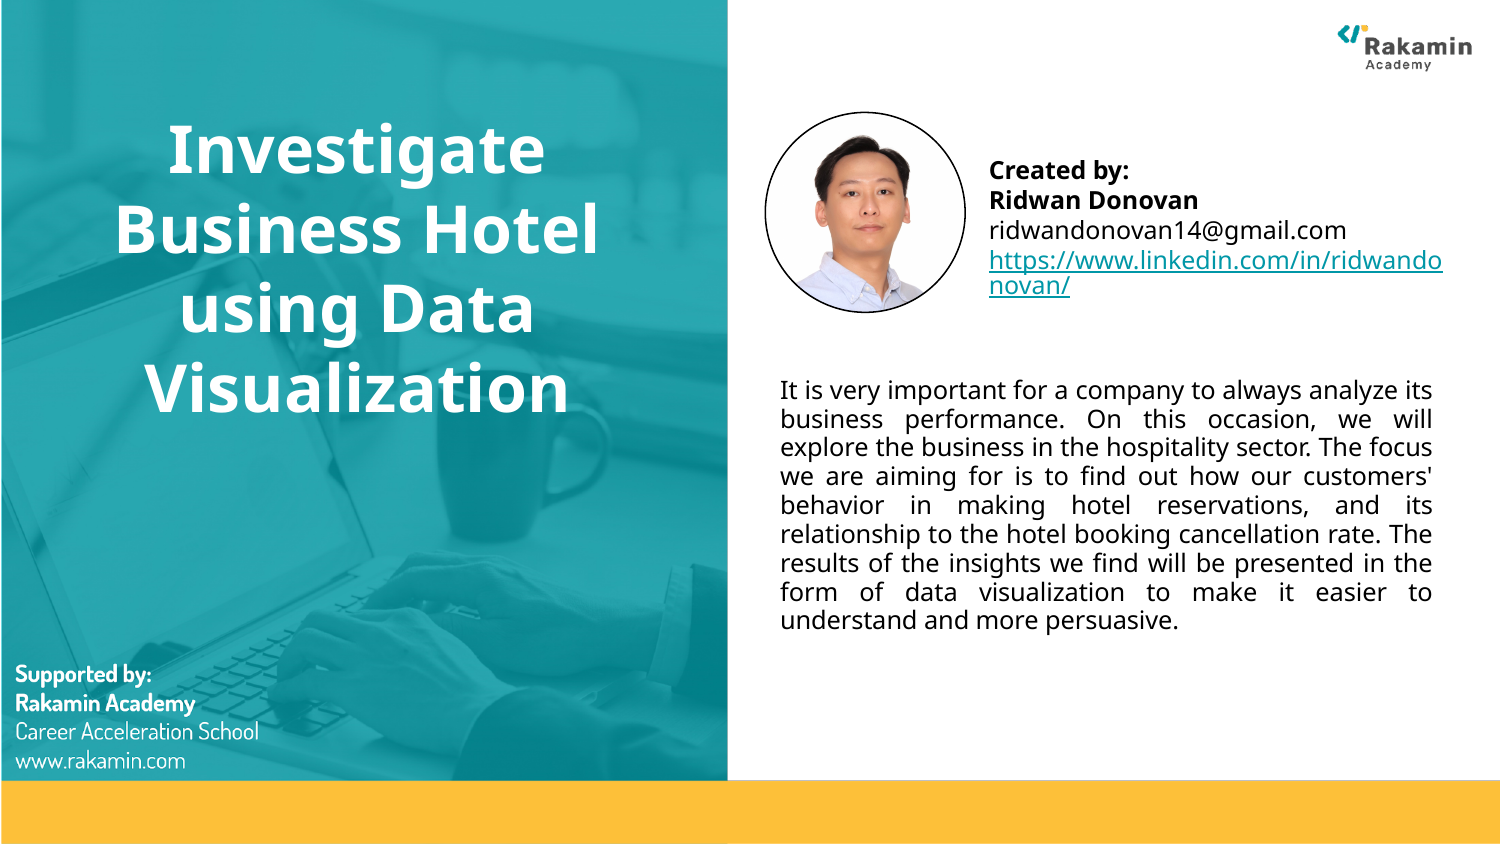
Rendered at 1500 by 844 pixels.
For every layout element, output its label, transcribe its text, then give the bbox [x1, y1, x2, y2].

title Investigate Business Hotel using Data Visualization [51, 190, 665, 520]
subtitle It is very important for a company to always analyze its business performance. On this occasion, we will explore the business in the hospitality sector. The focus we are aiming for is to find out how our customers' behavior in making hotel reservations, and its relationship to the hotel booking cancellation rate. The results of the insights we find will be presented in the form of data visualization to make it easier to understand and more persuasive. [765, 361, 1449, 739]
picture [0, 0, 1500, 844]
text_box Created by: Ridwan Donovan ridwandonovan14@gmail.com https://www.linkedin.com/in/ridwandonovan/ [977, 149, 1459, 280]
